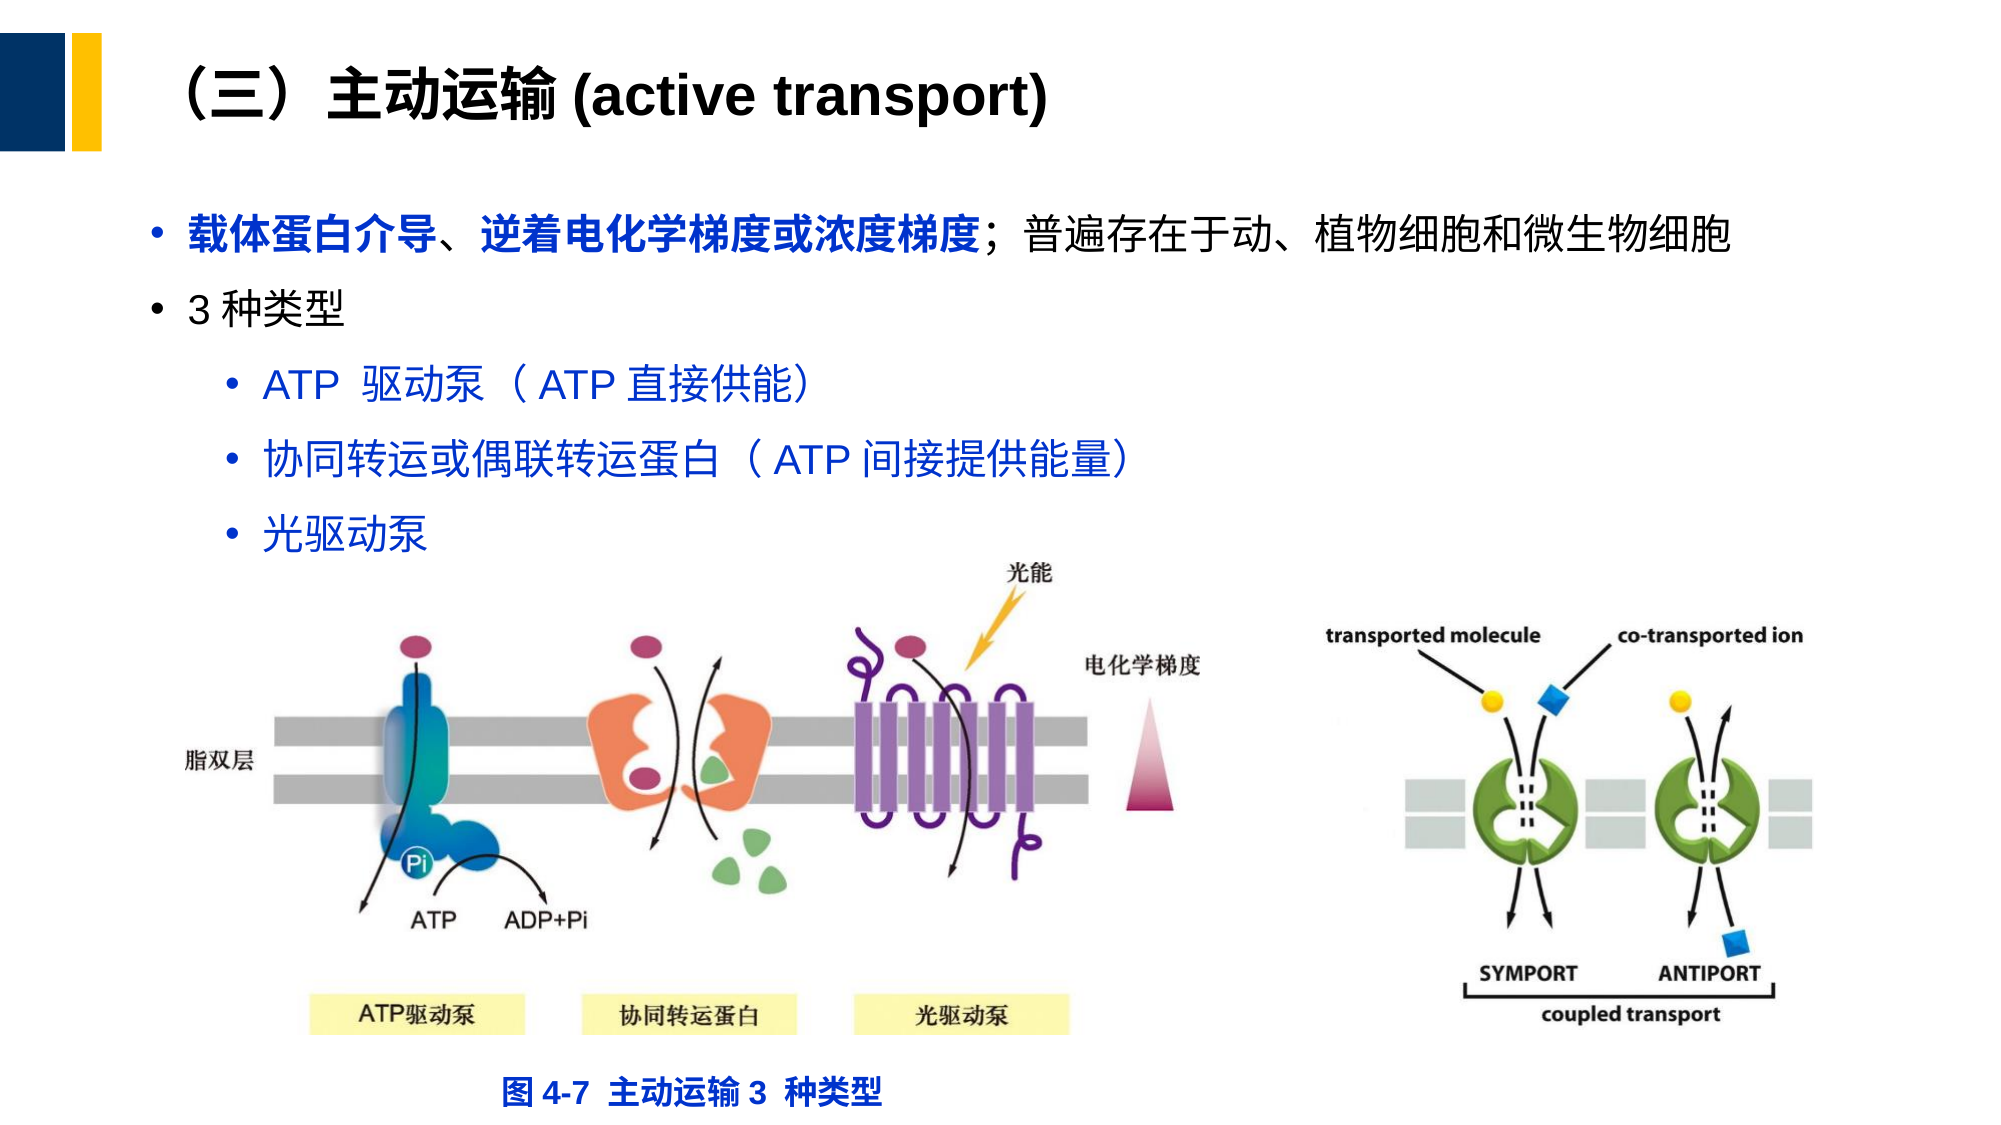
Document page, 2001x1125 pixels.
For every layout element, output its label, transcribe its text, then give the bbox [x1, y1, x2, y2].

list 载体蛋白介导、逆着电化学梯度或浓度梯度；普遍存在于动、植物细胞和微生物细胞 3种类型 ATP 驱动泵（ATP直接供能） 协同转运或偶联转运蛋白（ATP间接提供能量） 光驱动泵 [135, 200, 1950, 1092]
title （三）主动运输(active transport) [135, 33, 1950, 152]
text_box 图4-7 主动运输3 种类型 [482, 1064, 903, 1119]
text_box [185, 562, 1815, 1035]
